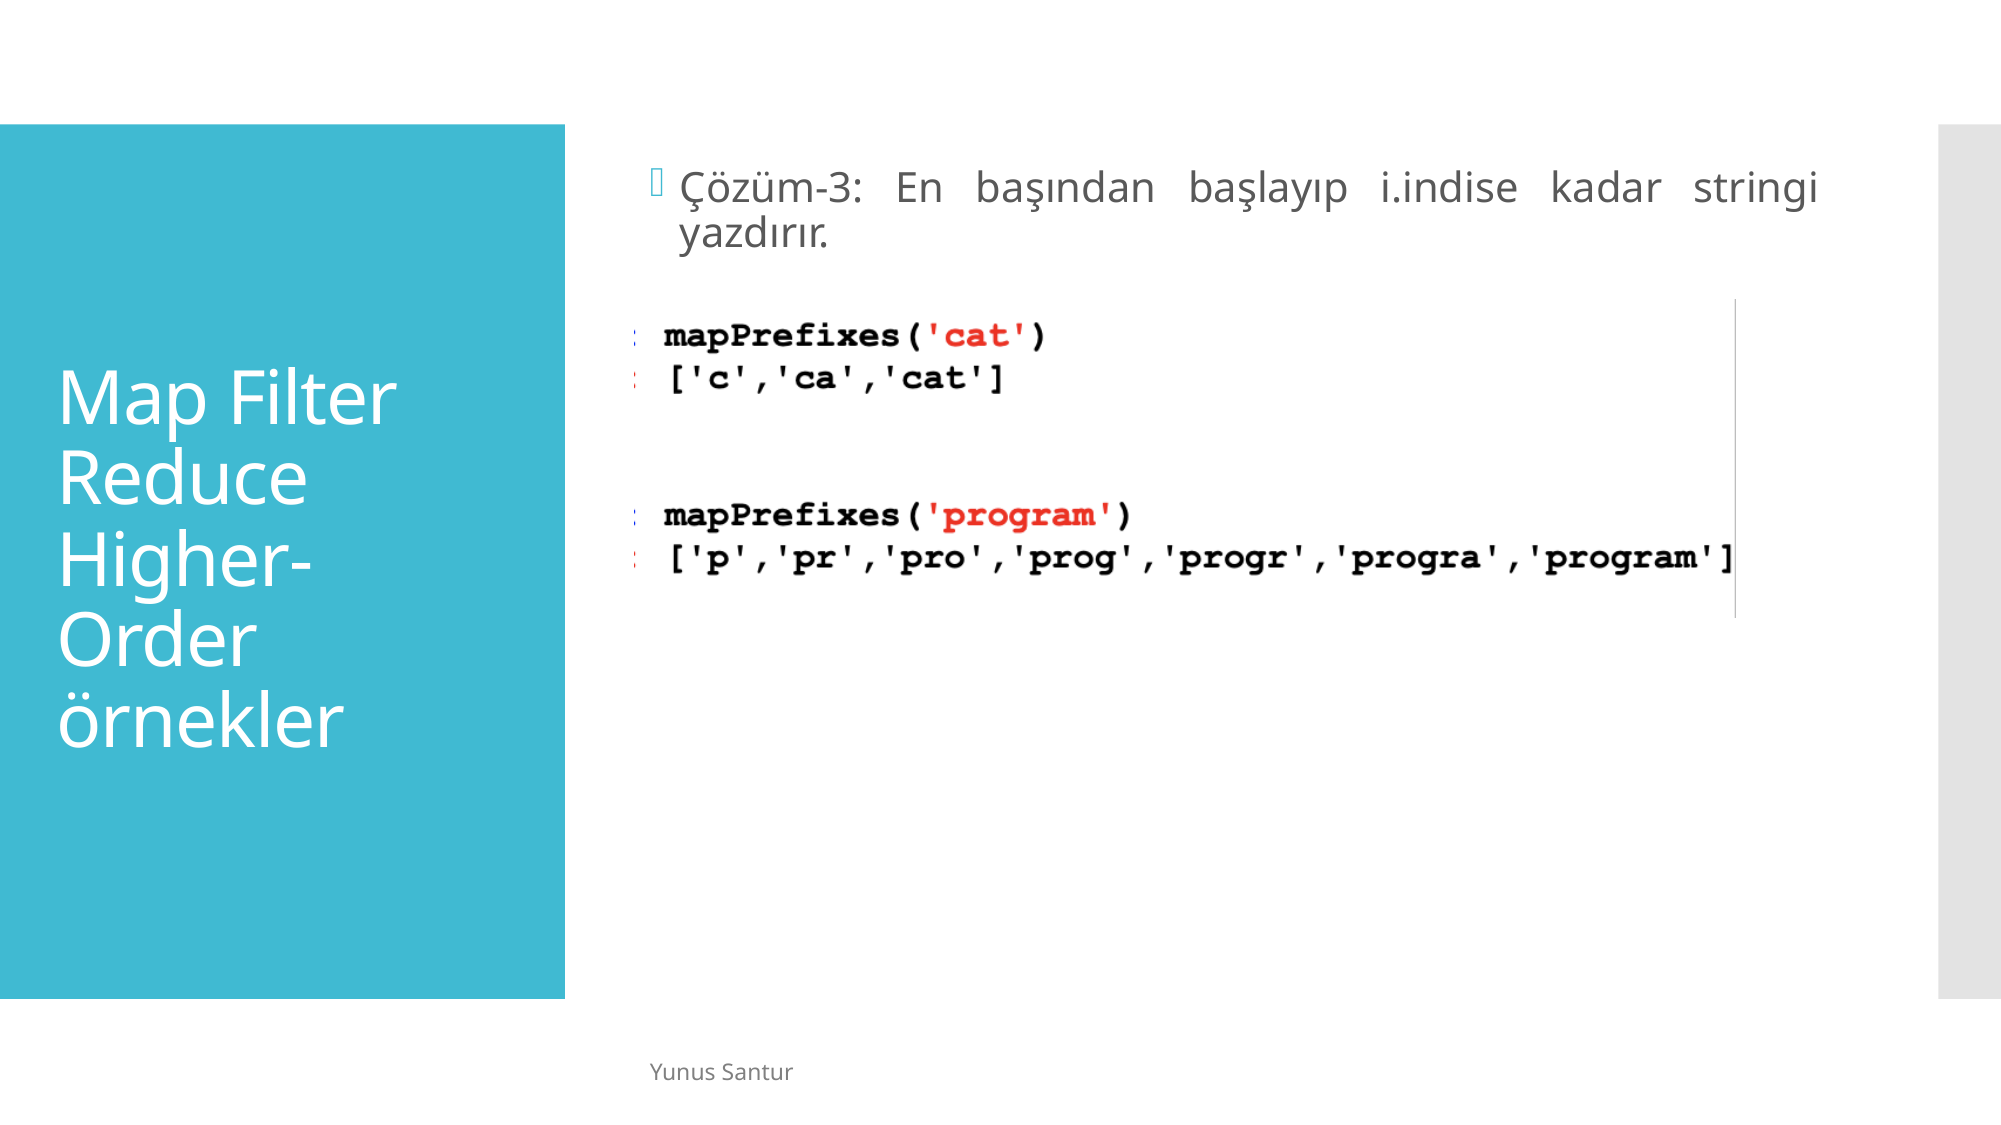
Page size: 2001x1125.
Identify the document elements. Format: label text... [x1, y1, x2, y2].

footer Yunus Santur [634, 1042, 1605, 1103]
picture [634, 299, 1736, 618]
list Çözüm-3: En başından başlayıp i.indise kadar stringi yazdırır. [634, 141, 1835, 982]
title Map Filter Reduce Higher-Order örnekler [41, 184, 525, 940]
